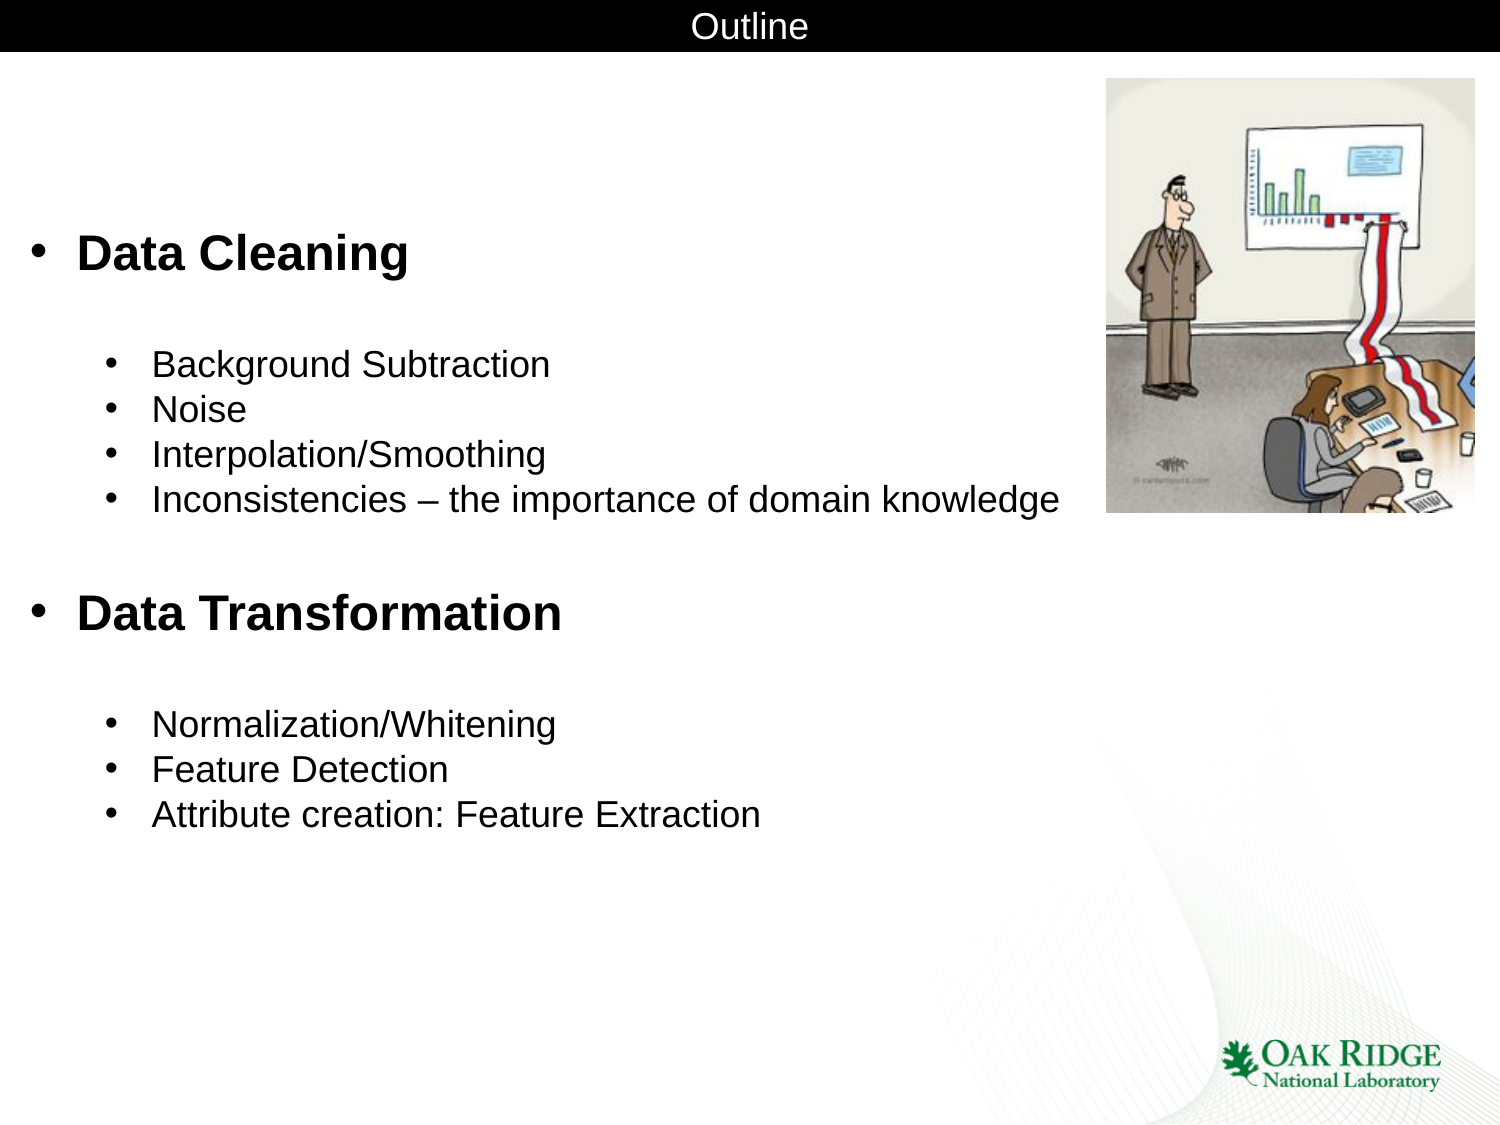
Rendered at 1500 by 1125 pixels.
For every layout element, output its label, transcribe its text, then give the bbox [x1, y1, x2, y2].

picture [833, 77, 1500, 1125]
text_box Outline [0, 0, 1500, 50]
text_box Data Cleaning Background Subtraction Noise Interpolation/Smoothing Inconsistencies – the importance of domain knowledge Data Transformation Normalization/Whitening Feature Detection Attribute creation: Feature Extraction [14, 212, 1088, 910]
